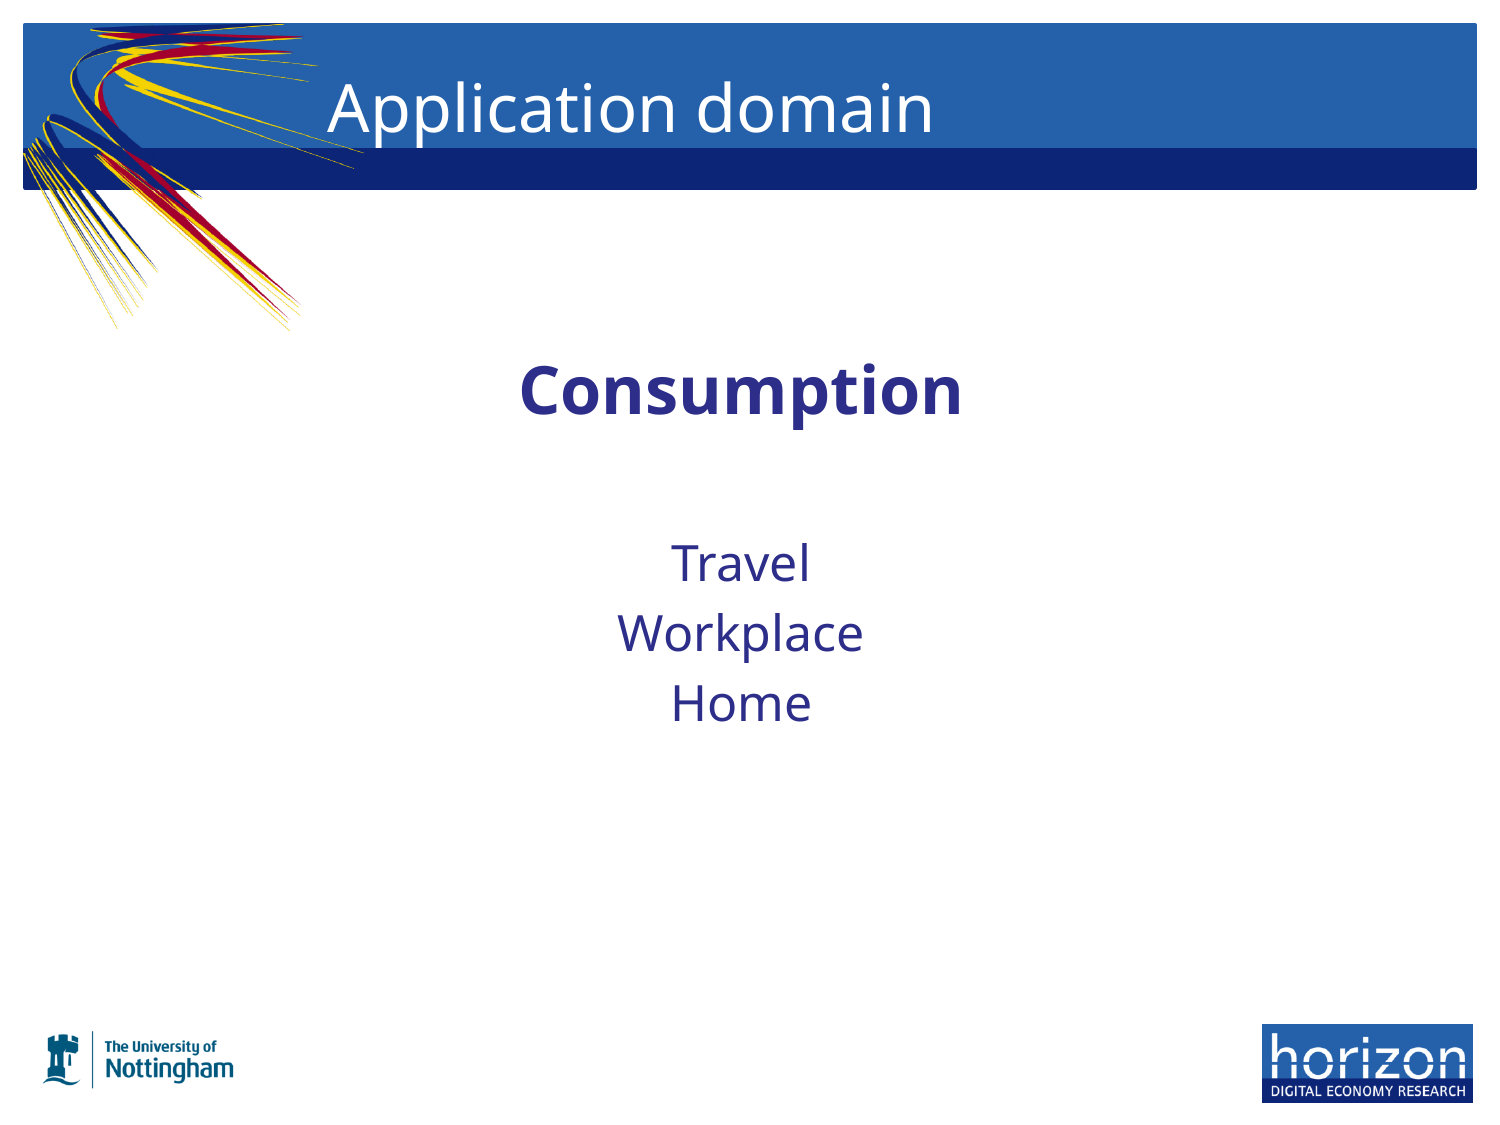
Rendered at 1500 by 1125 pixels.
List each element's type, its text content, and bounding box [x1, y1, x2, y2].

picture [1262, 1024, 1473, 1103]
list Consumption Travel Workplace Home [57, 340, 1425, 1016]
picture [23, 23, 364, 331]
title Application domain [312, 24, 1476, 188]
picture [37, 1024, 238, 1095]
